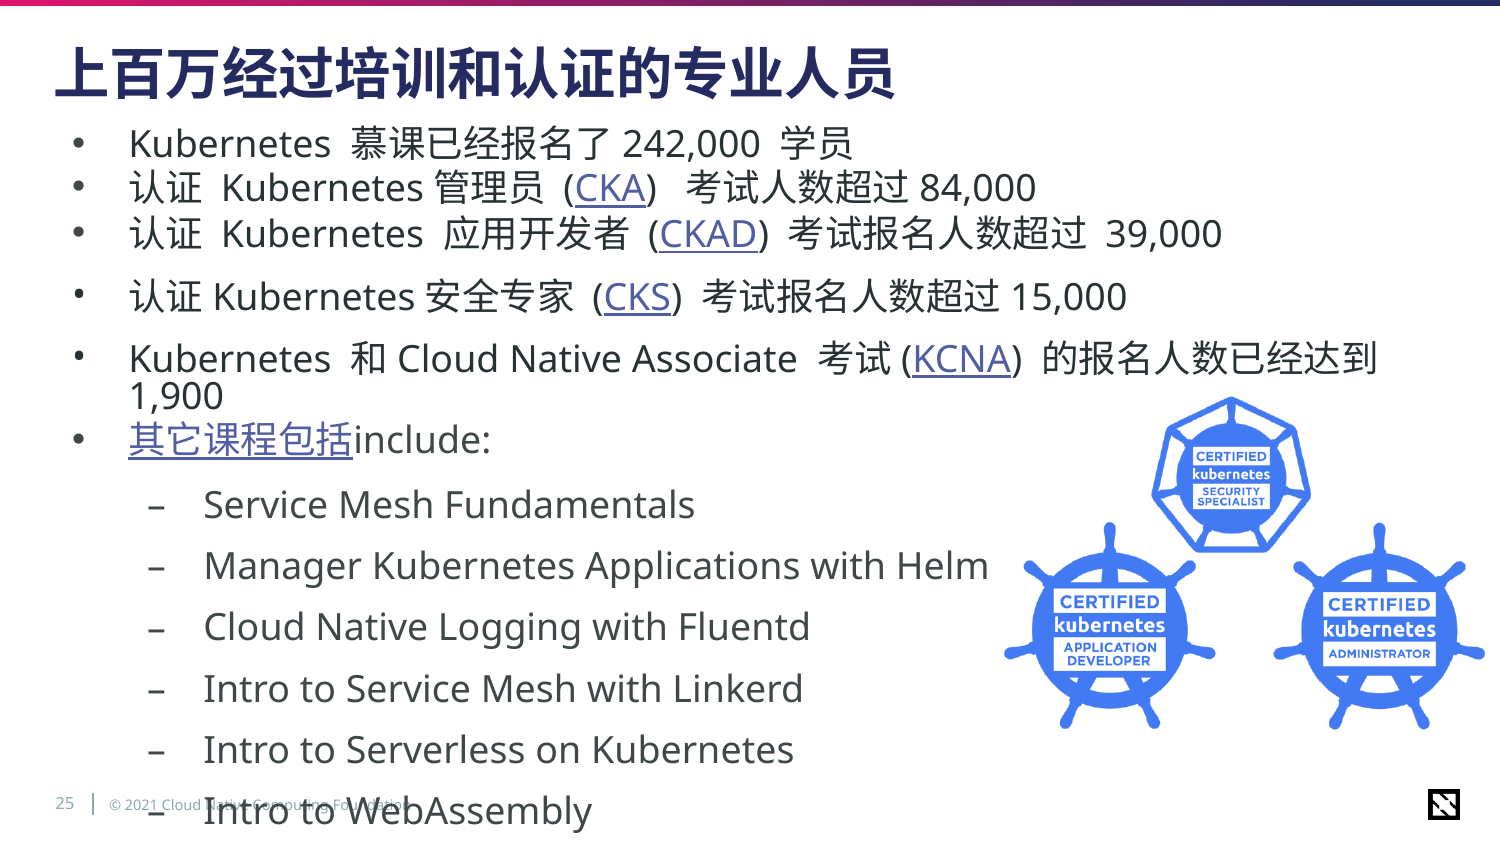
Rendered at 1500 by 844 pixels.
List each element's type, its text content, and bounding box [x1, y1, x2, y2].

text_box Kubernetes 慕课已经报名了242,000 学员 认证 Kubernetes管理员 (CKA) 考试人数超过84,000 认证 Kubernetes 应用开发者 (CKAD) 考试报名人数超过 39,000 认证Kubernetes安全专家 (CKS) 考试报名人数超过15,000 Kubernetes 和Cloud Native Associate 考试(KCNA) 的报名人数已经达到 1,900 其它课程包括include: Service Mesh Fundamentals Manager Kubernetes Applications with Helm Cloud Native Logging with Fluentd Intro to Service Mesh with Linkerd Intro to Serverless on Kubernetes Intro to WebAssembly [42, 113, 1422, 739]
picture [1428, 789, 1460, 820]
picture [1001, 396, 1487, 734]
text_box 上百万经过培训和认证的专业人员 [42, 39, 1463, 113]
